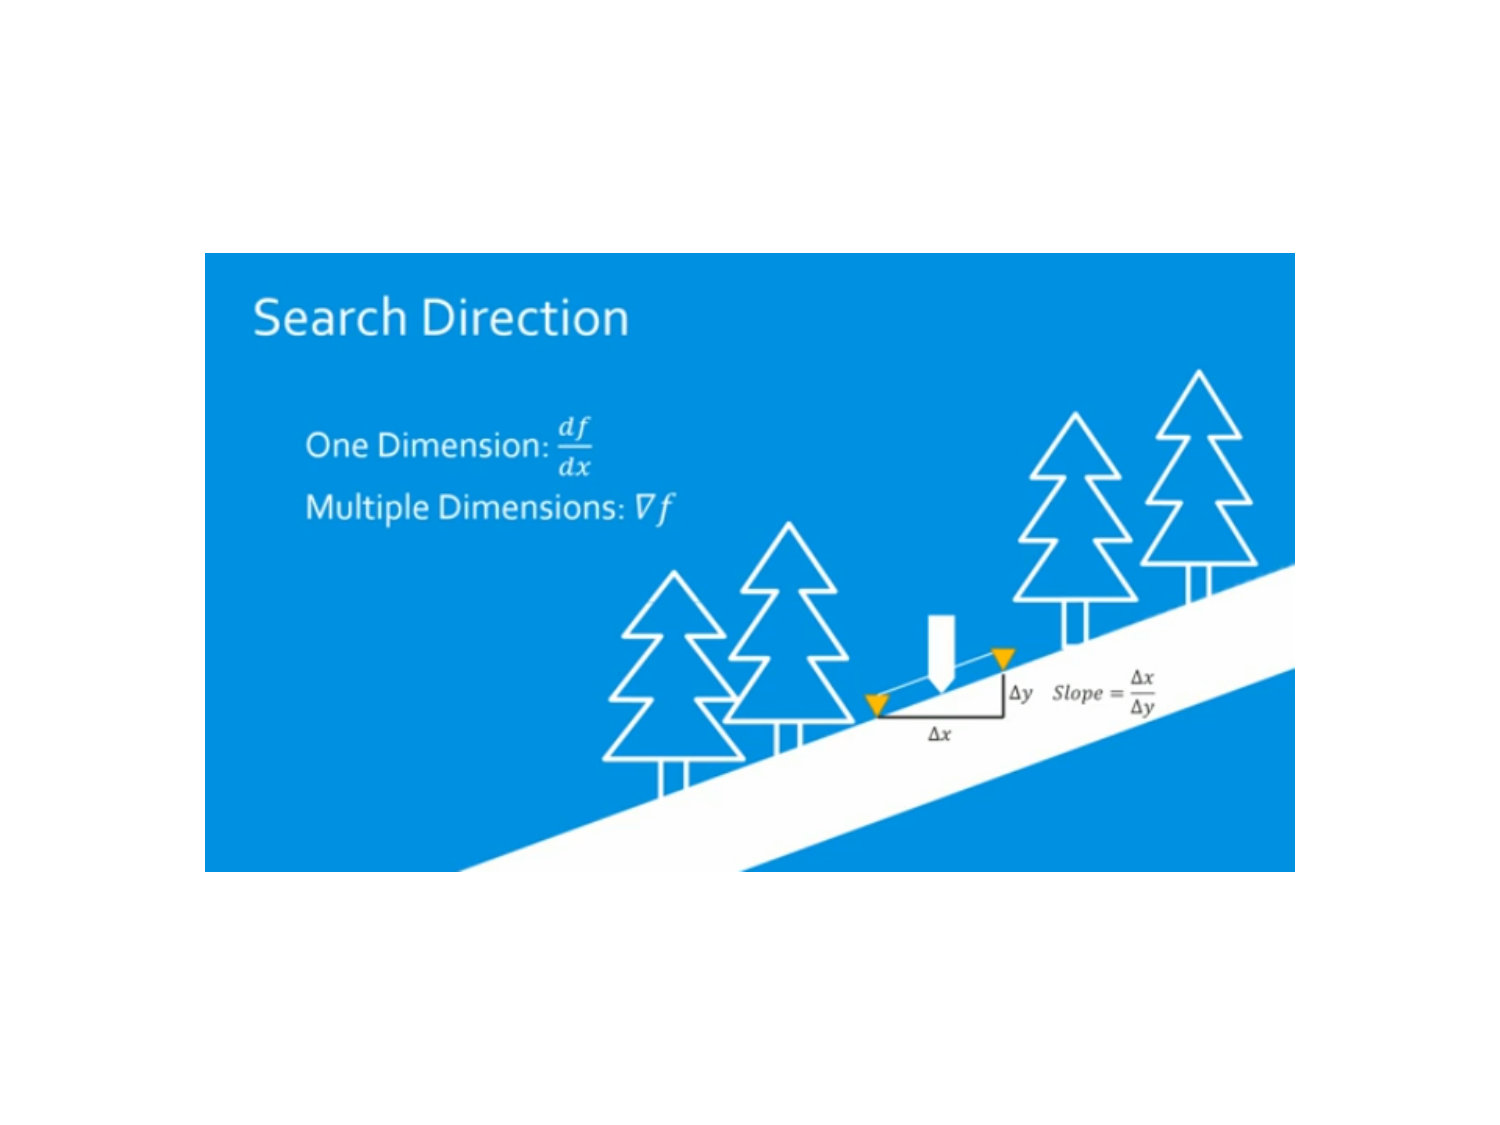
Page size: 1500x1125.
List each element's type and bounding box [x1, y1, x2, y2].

picture [205, 252, 1295, 873]
